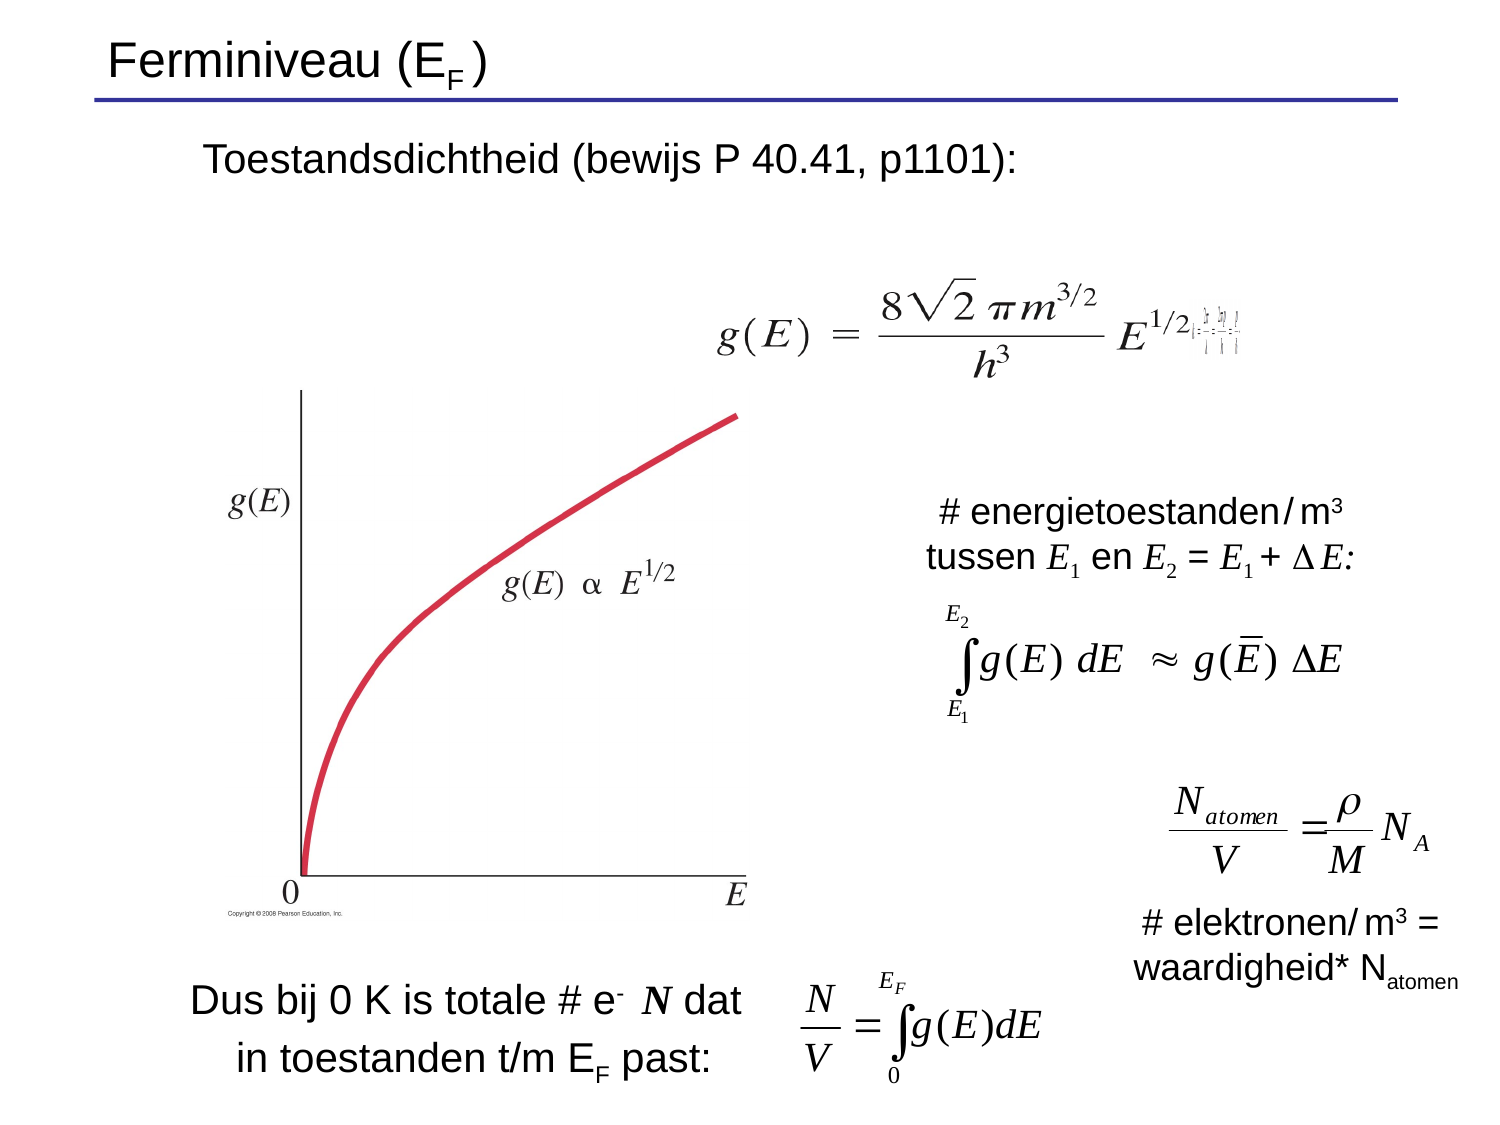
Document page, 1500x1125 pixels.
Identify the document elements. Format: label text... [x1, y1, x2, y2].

text_box # elektronen/ m3 = waardigheid* Natomen [1118, 890, 1474, 1002]
text_box Toestandsdichtheid (bewijs P 40.41, p1101): [112, 124, 1388, 891]
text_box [793, 962, 1055, 1095]
text_box Dus bij 0 K is totale # e- N dat in toestanden t/m EF past: [100, 965, 789, 1096]
text_box Ferminiveau (EF ) [93, 11, 1411, 112]
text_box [906, 479, 1387, 732]
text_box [1162, 774, 1444, 883]
picture [224, 387, 751, 921]
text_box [690, 271, 1242, 385]
